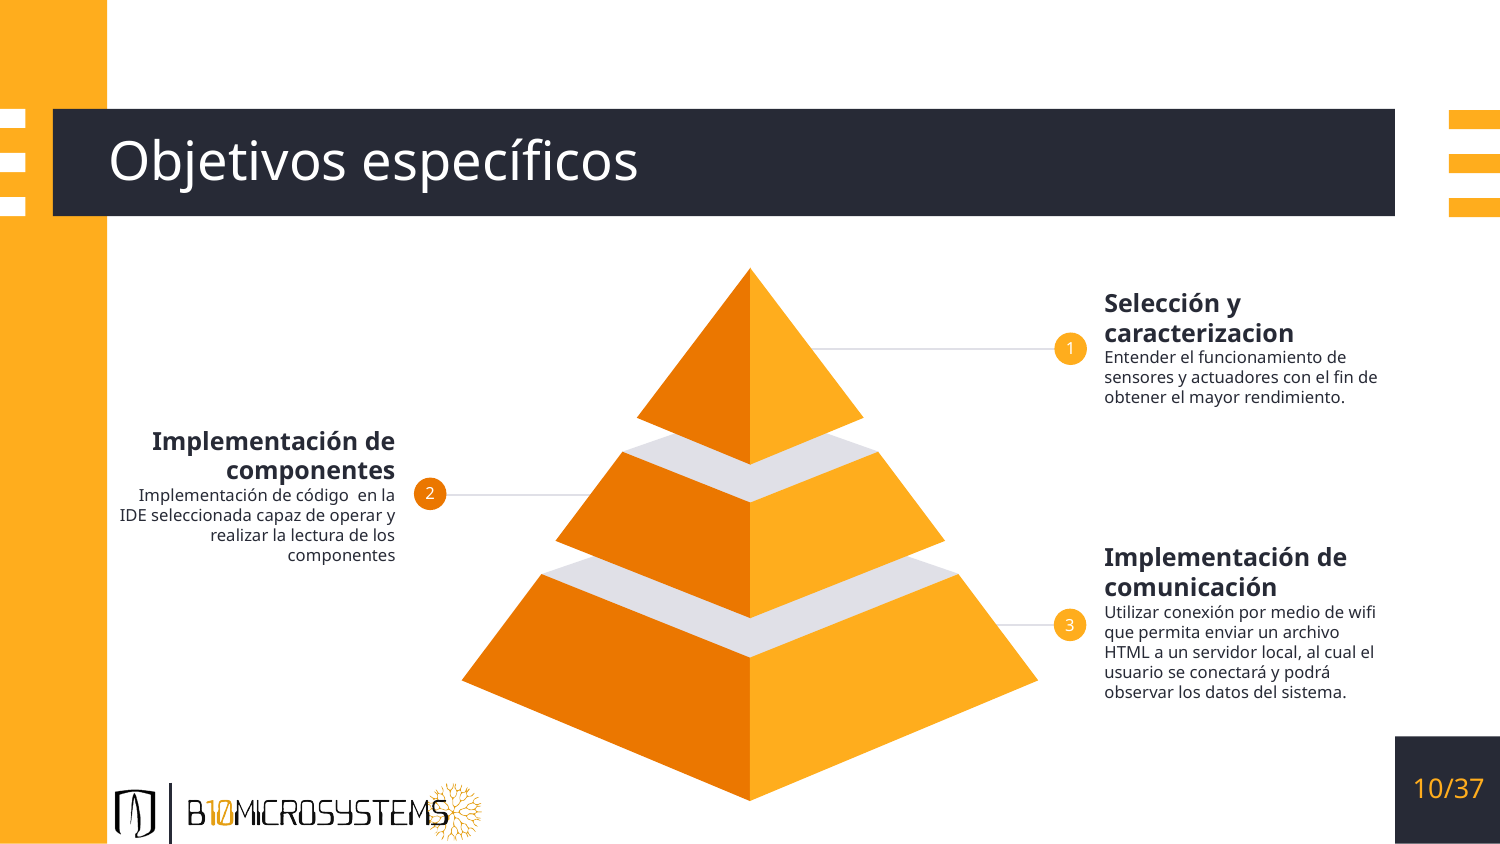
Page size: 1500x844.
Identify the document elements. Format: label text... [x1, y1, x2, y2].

title Objetivos específicos [108, 108, 1396, 217]
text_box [804, 233, 1396, 461]
slide_number 10/37 [1395, 736, 1500, 844]
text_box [1044, 507, 1396, 736]
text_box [461, 267, 1039, 802]
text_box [104, 380, 456, 609]
picture [112, 762, 520, 843]
